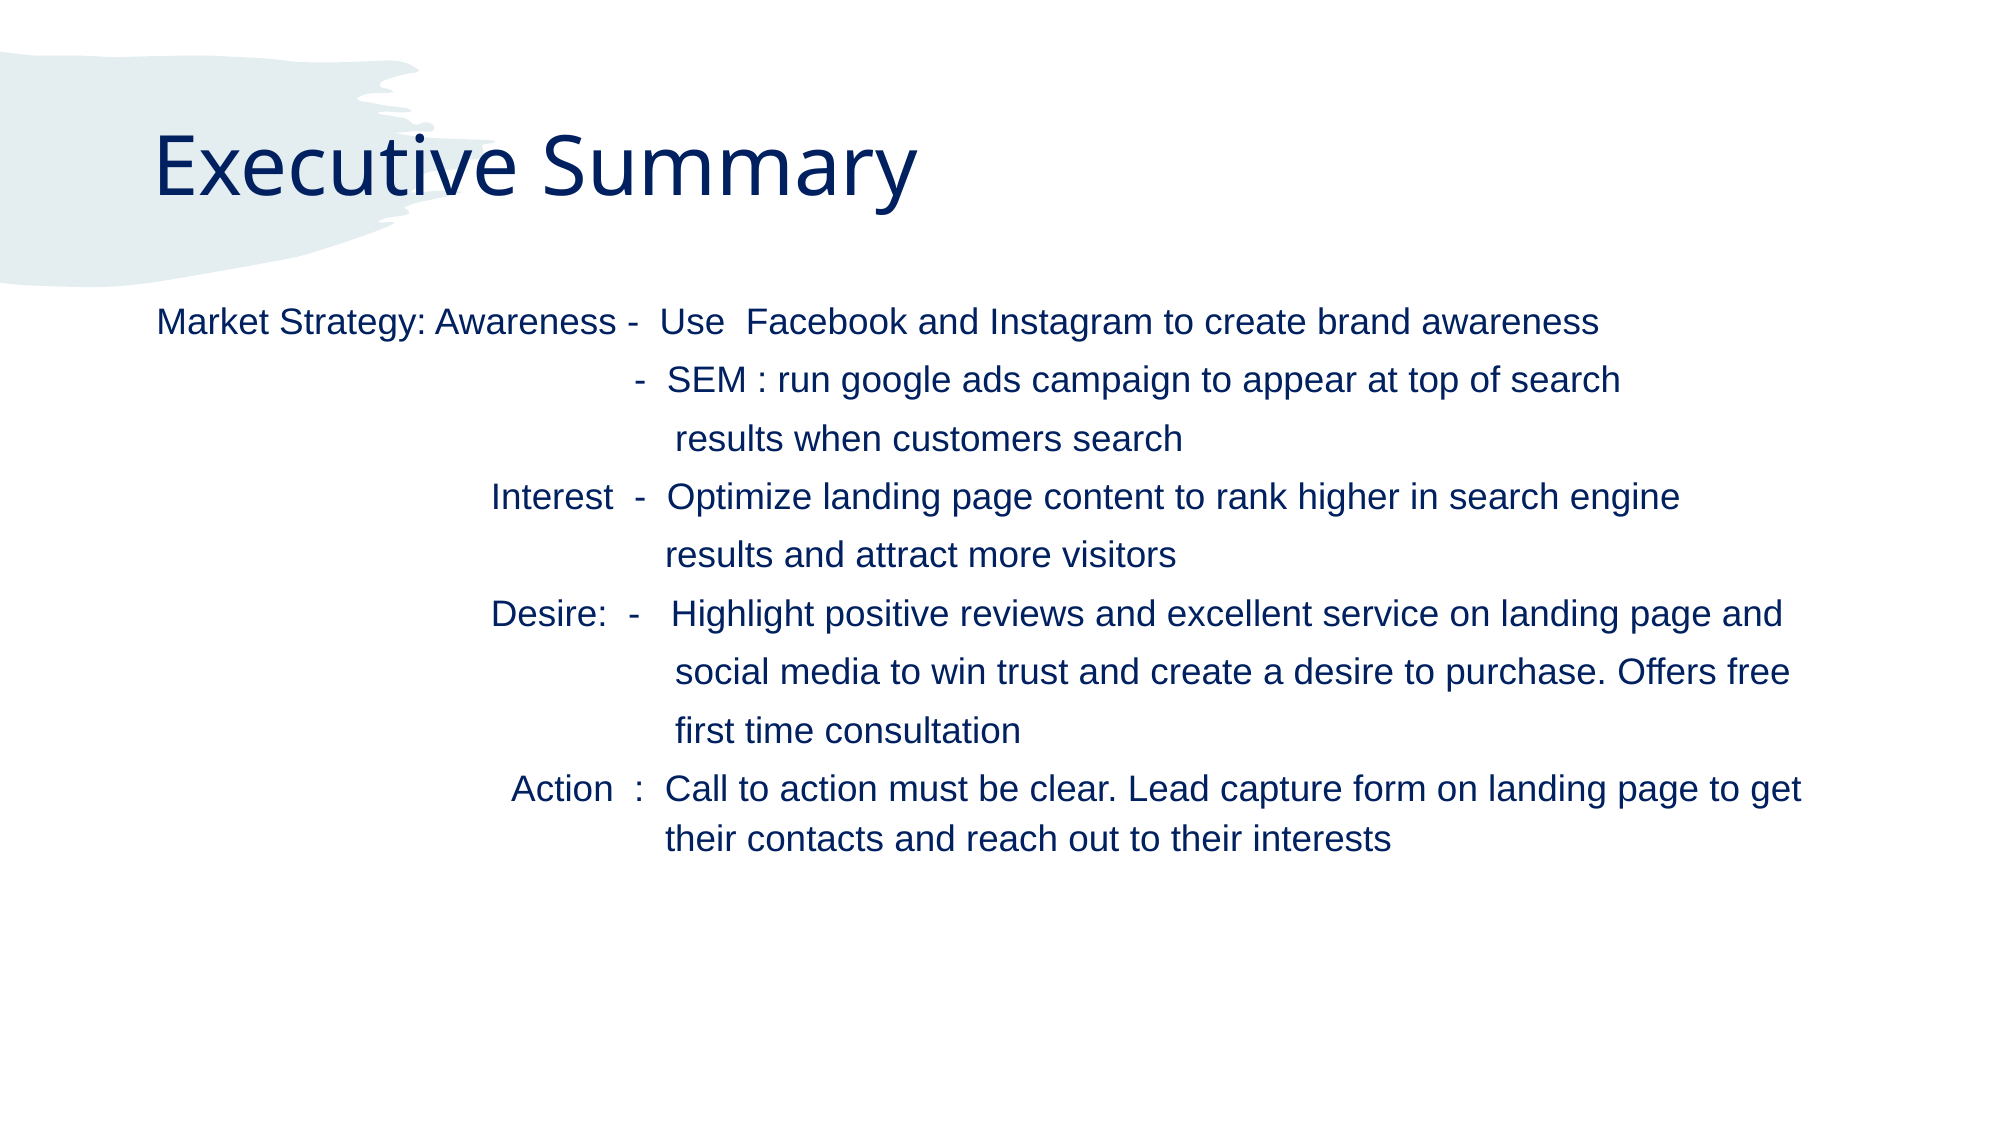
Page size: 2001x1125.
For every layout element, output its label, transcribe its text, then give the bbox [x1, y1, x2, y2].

title Executive Summary [137, 59, 1863, 258]
list Market Strategy: Awareness - Use Facebook and Instagram to create brand awareness - SEM : run google ads campaign to appear at top of search results when customers search Interest - Optimize landing page content to rank higher in search engine results and attract more visitors Desire: - Highlight positive reviews and excellent service on landing page and social media to win trust and create a desire to purchase. Offers free first time consultation Action : Call to action must be clear. Lead capture form on landing page to get their contacts and reach out to their interests [137, 258, 1863, 1013]
